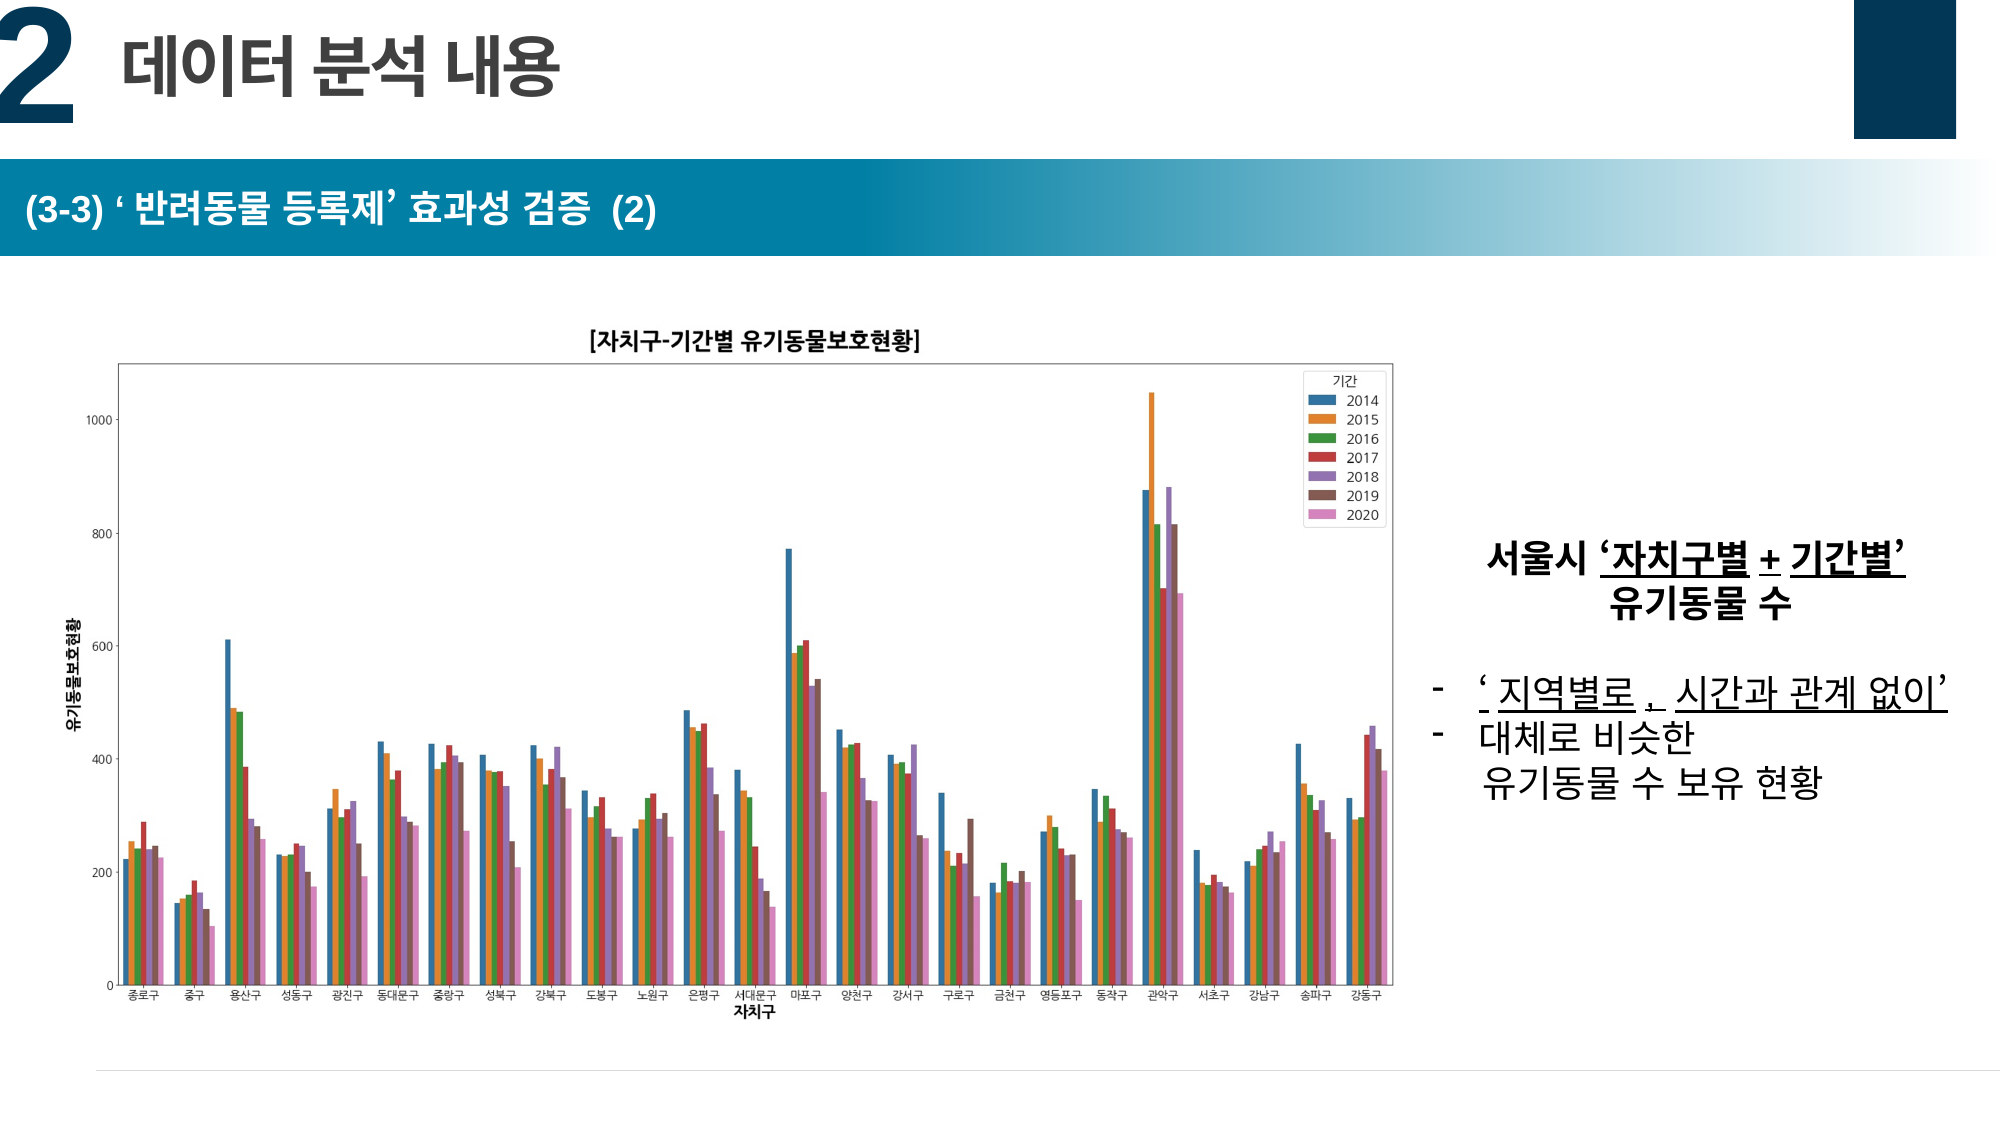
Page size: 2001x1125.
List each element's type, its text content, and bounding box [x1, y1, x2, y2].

text_box (3-3) ‘반려동물 등록제’ 효과성 검증 (2) [0, 159, 2000, 257]
picture [37, 302, 1417, 1040]
text_box 서울시 ‘자치구별+기간별’ 유기동물 수 ‘지역별로, 시간과 관계 없이’ 대체로 비슷한 유기동물 수 보유 현황 [1417, 527, 1986, 812]
text_box 데이터 분석 내용 [105, 17, 579, 112]
